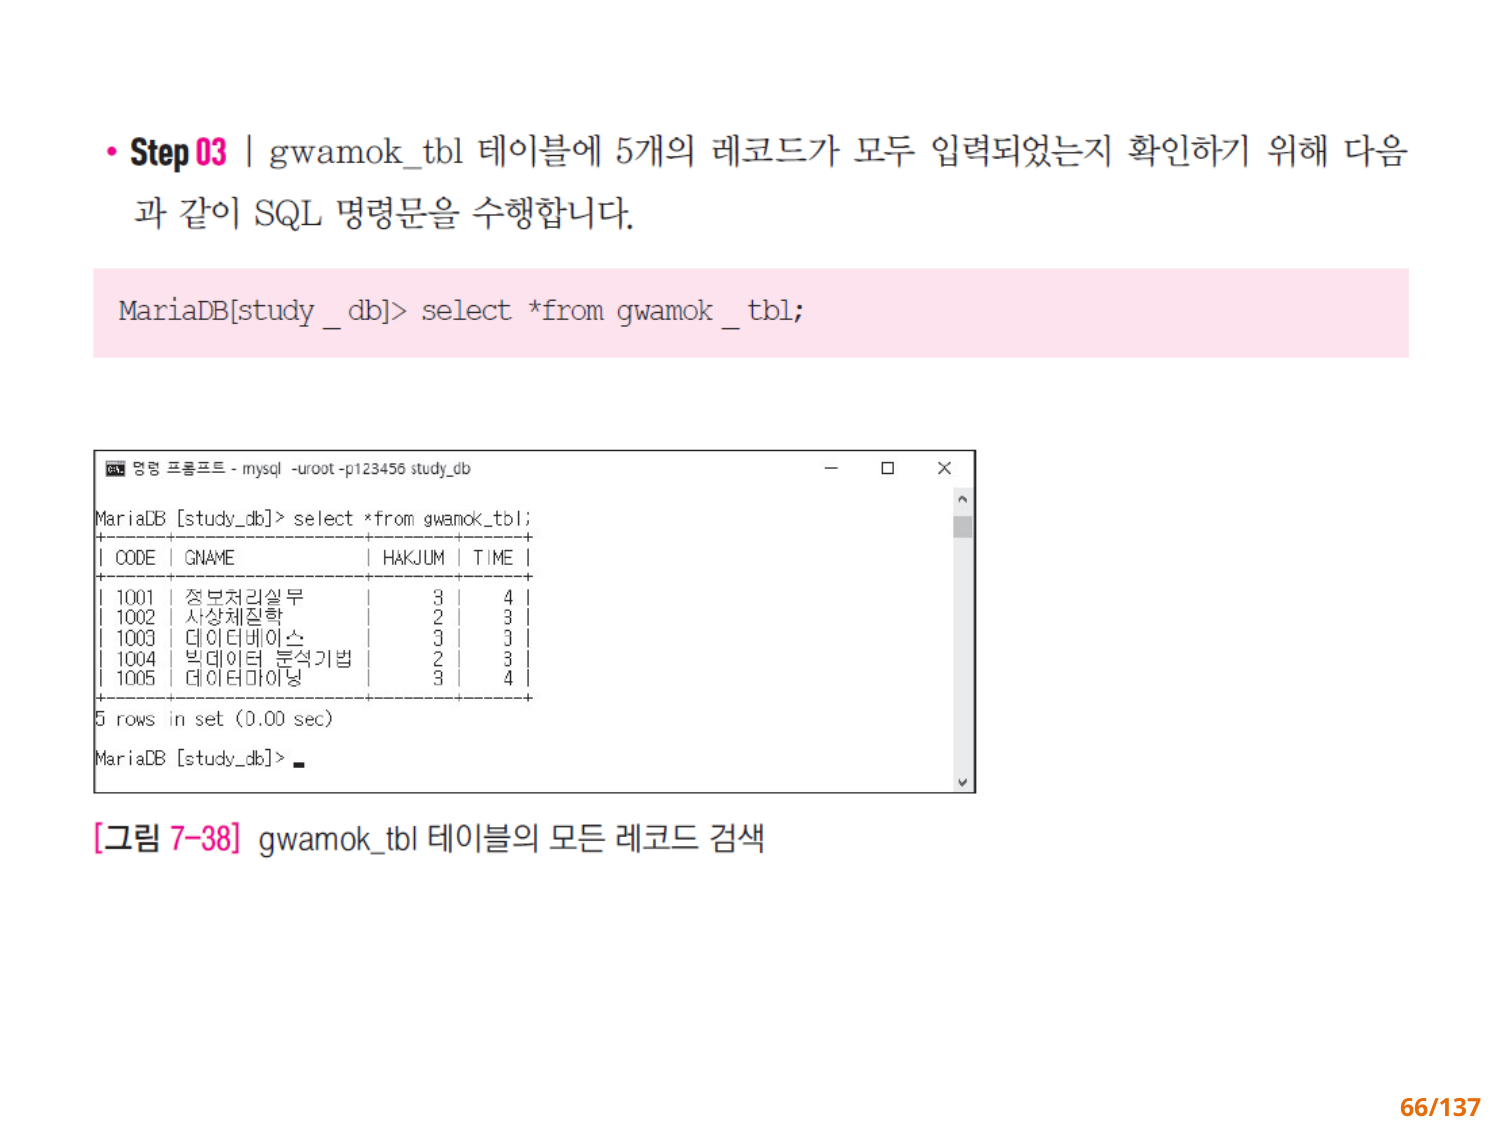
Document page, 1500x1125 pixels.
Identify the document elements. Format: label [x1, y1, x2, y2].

picture [76, 113, 1424, 883]
